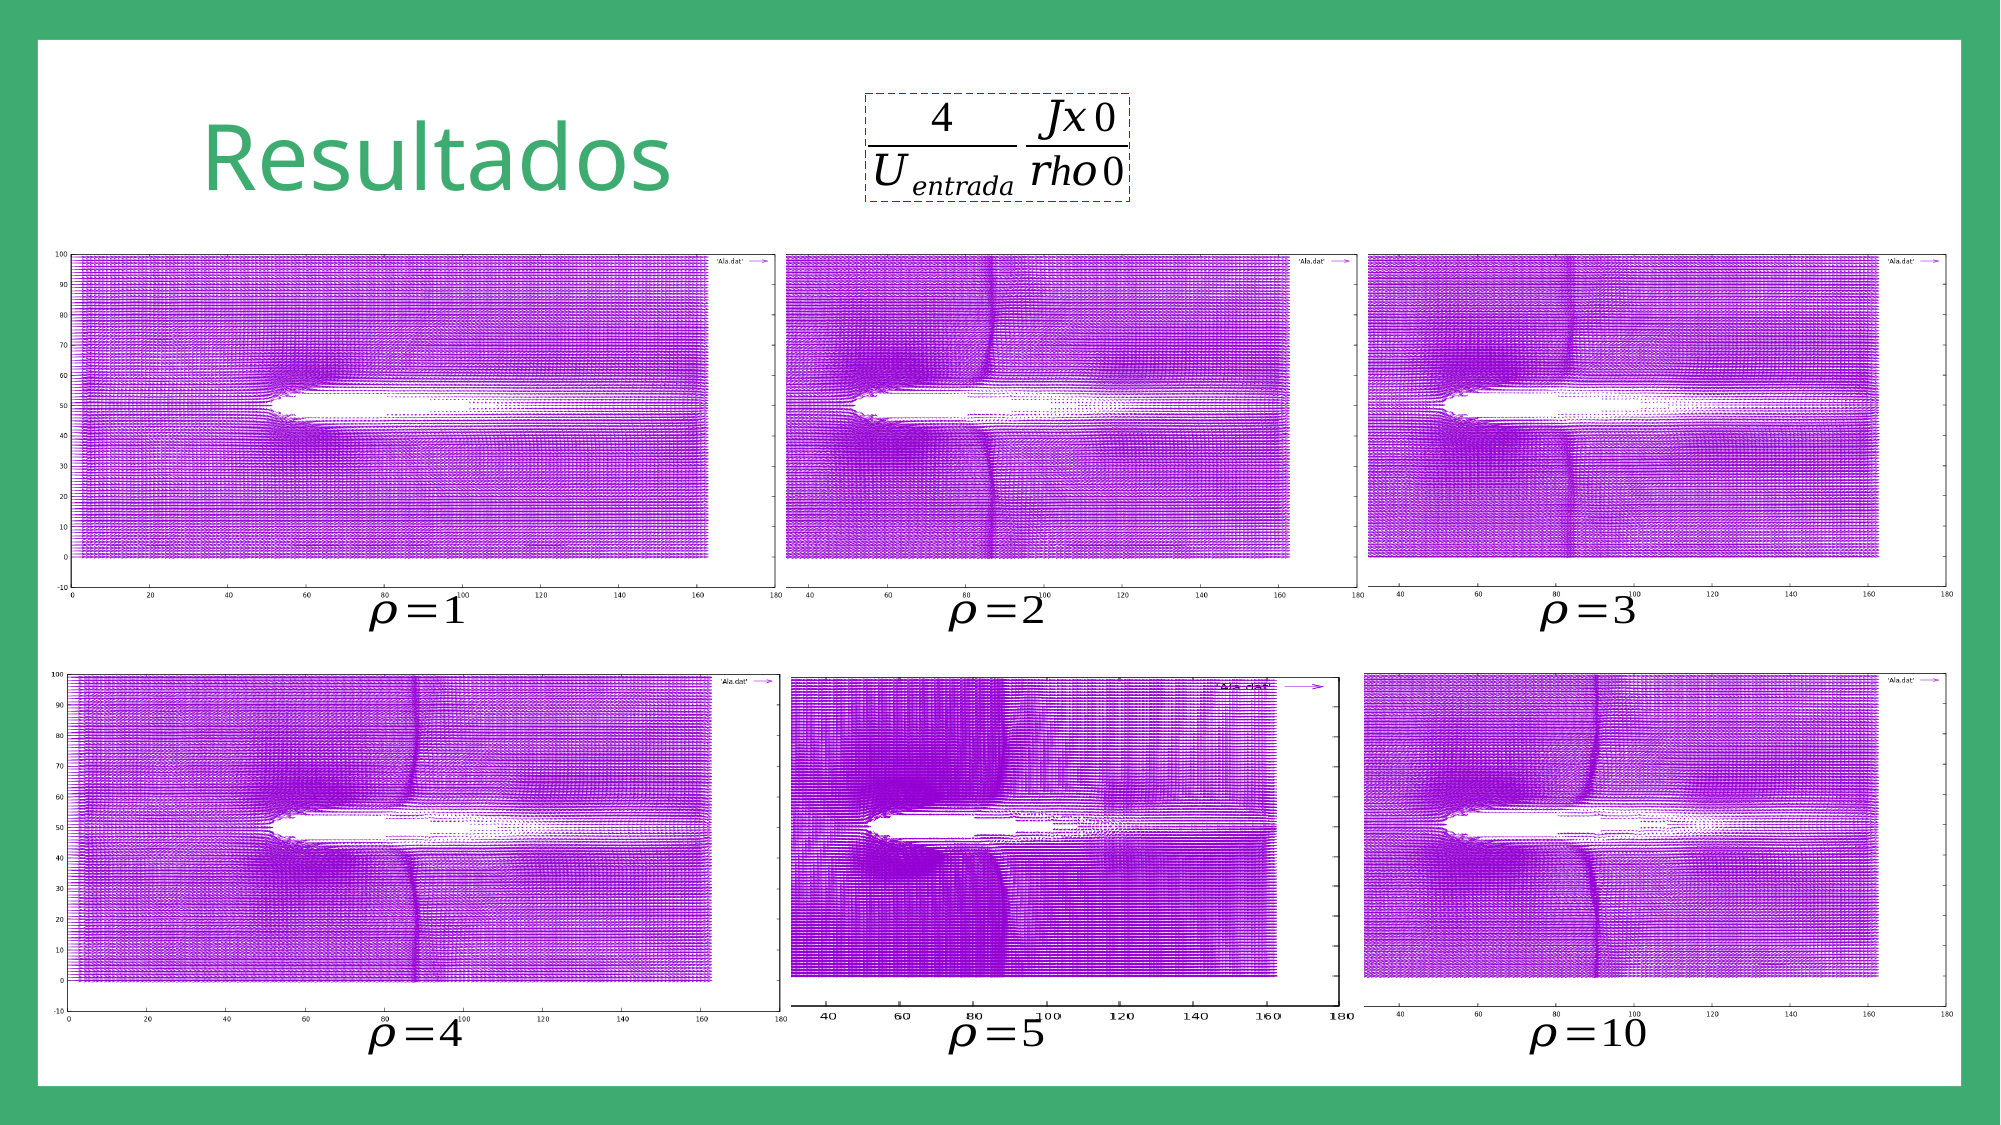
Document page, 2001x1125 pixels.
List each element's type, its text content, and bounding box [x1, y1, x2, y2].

title Resultados [185, 49, 1806, 244]
picture [46, 245, 1957, 602]
picture [41, 665, 1957, 1026]
